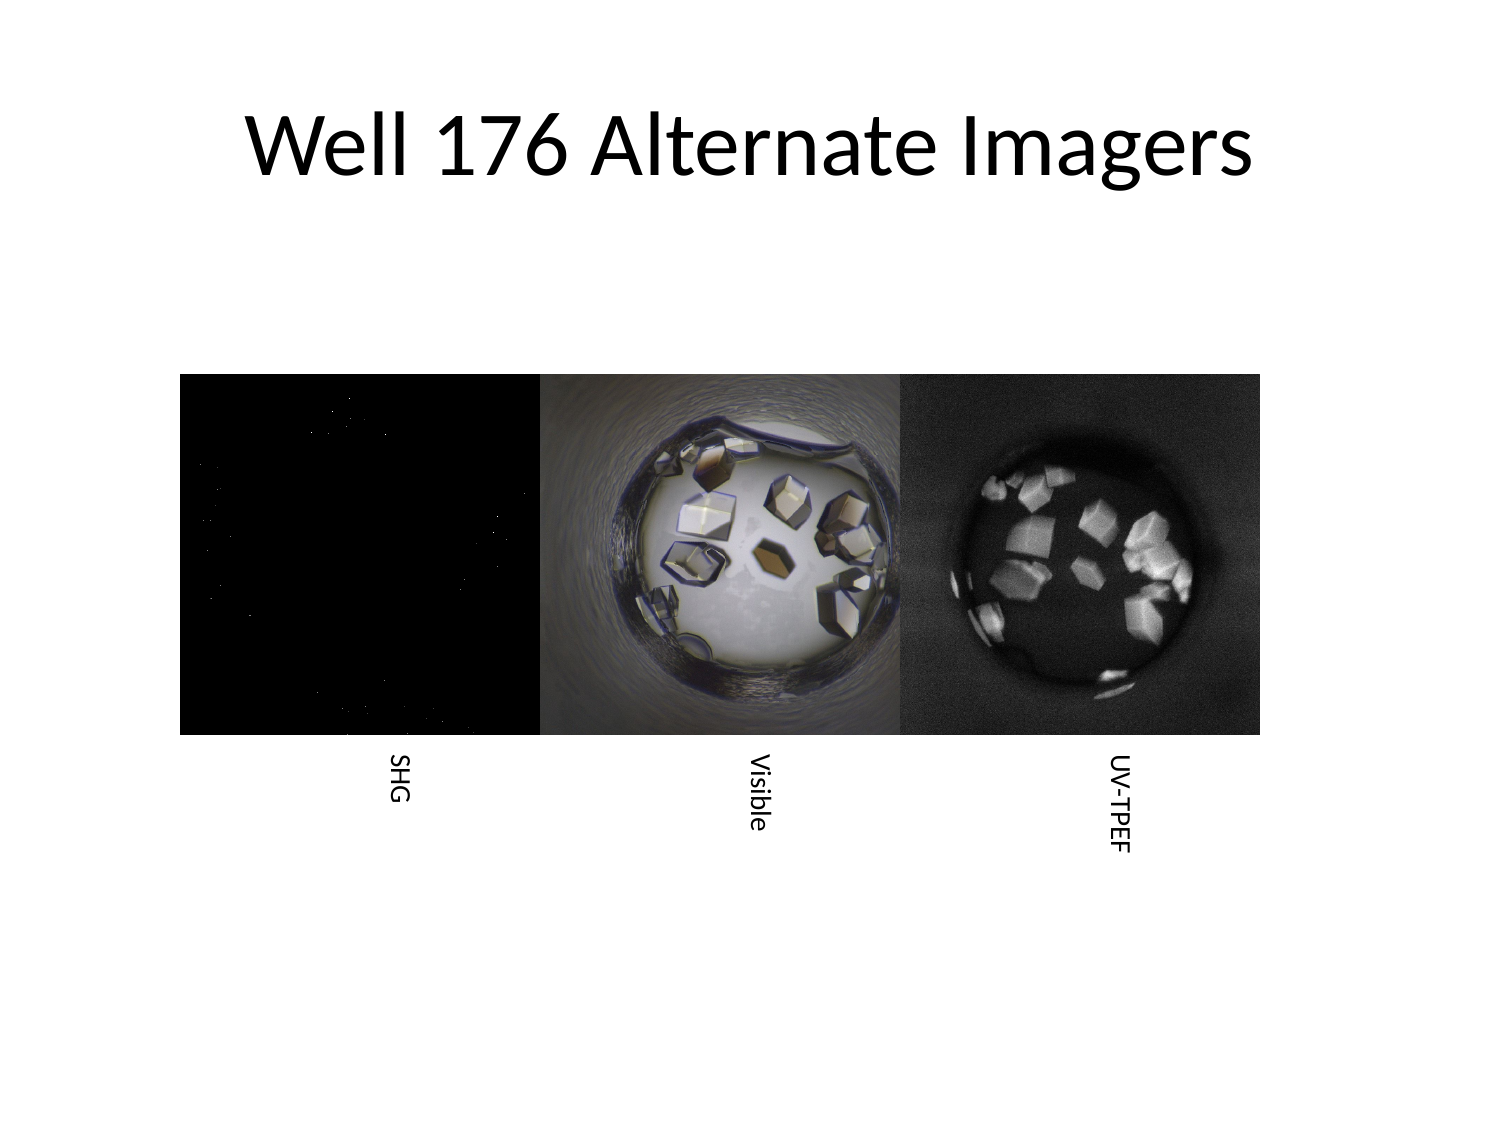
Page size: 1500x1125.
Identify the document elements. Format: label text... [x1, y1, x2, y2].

title Well 176 Alternate Imagers [75, 45, 1425, 233]
text_box Visible [737, 744, 833, 1100]
text_box SHG [377, 744, 473, 1100]
picture [179, 374, 1261, 736]
text_box UV-TPEF [1097, 744, 1193, 1100]
